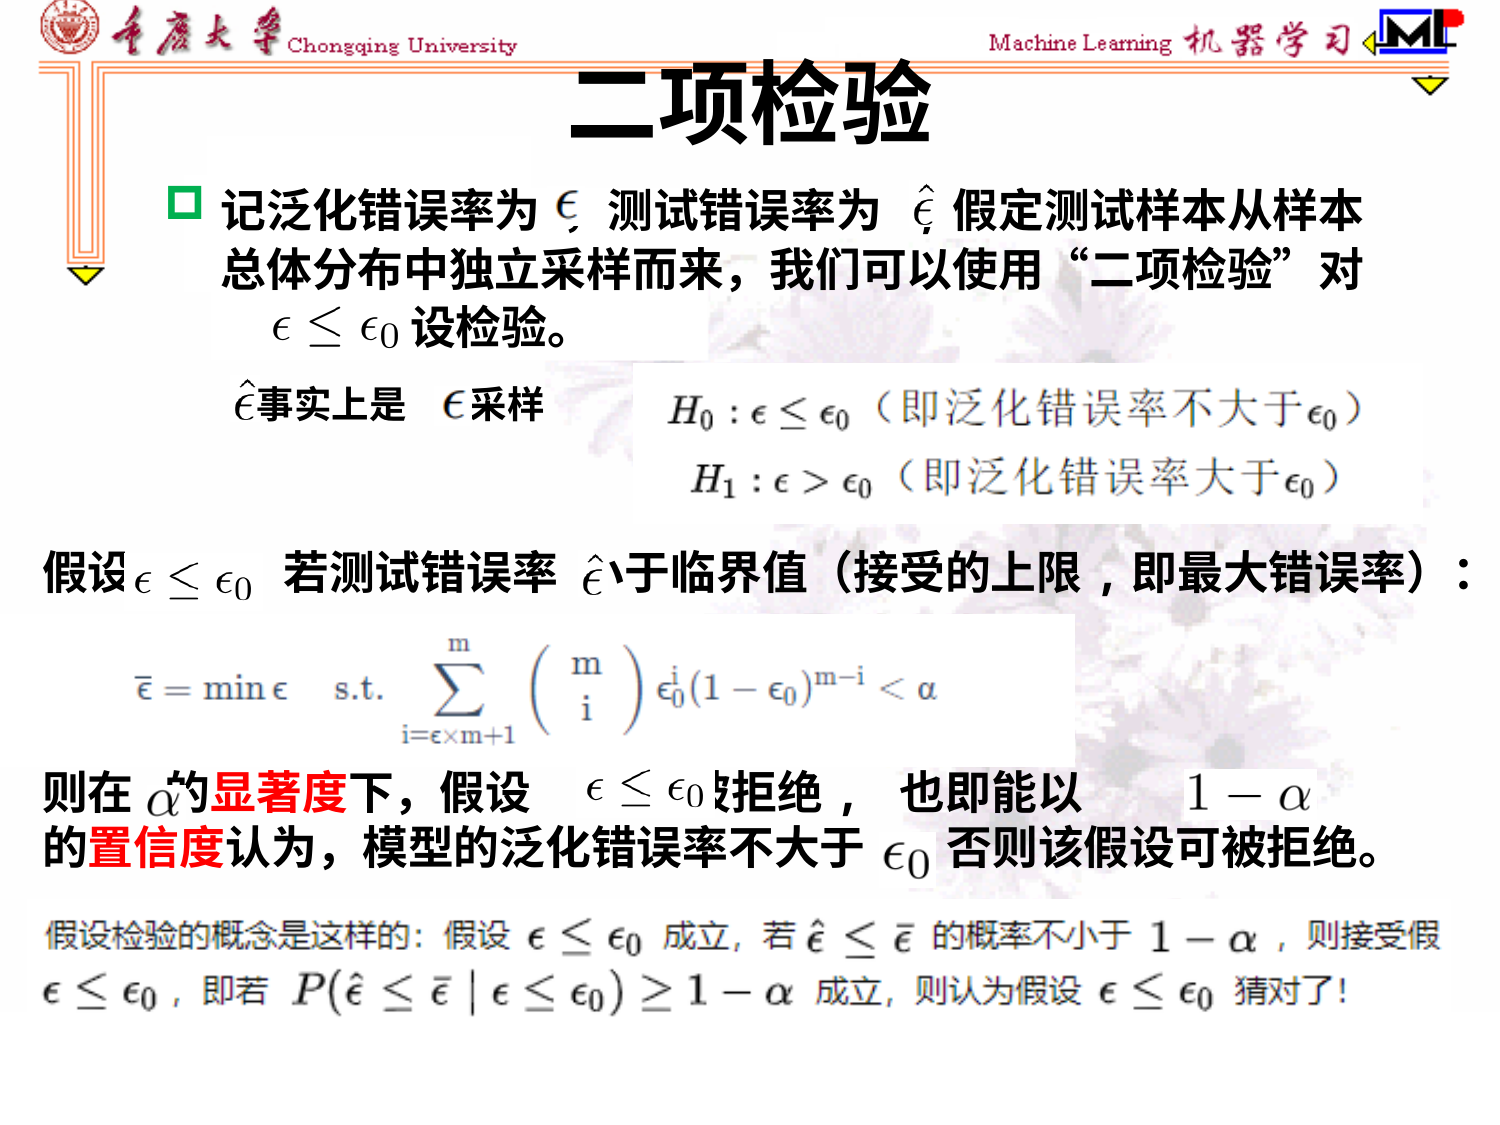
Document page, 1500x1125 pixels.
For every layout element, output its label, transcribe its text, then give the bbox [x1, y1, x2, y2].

text_box 事实上是 的采样 [215, 377, 628, 434]
title 二项检验 [75, 7, 1425, 195]
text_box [27, 536, 1500, 888]
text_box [149, 170, 1389, 368]
picture [0, 0, 1500, 1033]
picture [577, 550, 608, 598]
